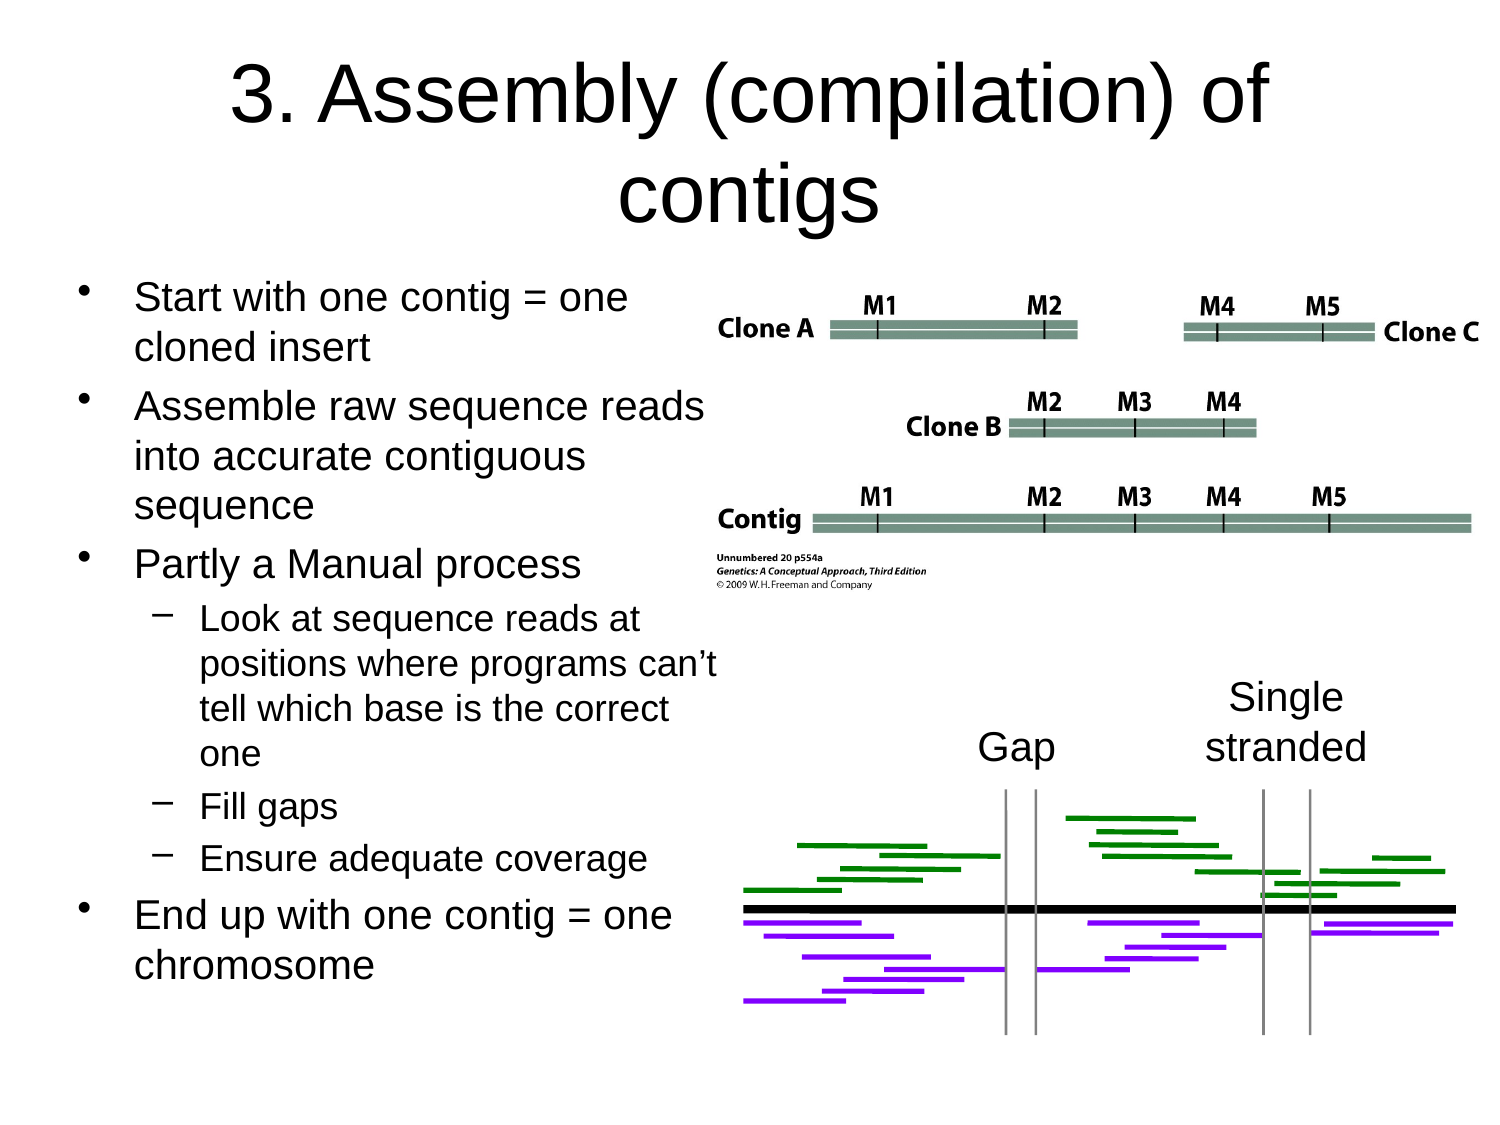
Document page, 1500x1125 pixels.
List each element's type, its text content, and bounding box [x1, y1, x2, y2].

text_box Gap [962, 662, 1072, 778]
text_box Single stranded [1190, 662, 1383, 778]
title 3. Assembly (compilation) of contigs [75, 45, 1425, 233]
list Start with one contig = one cloned insert Assemble raw sequence reads into accurate contiguous sequence Partly a Manual process Look at sequence reads at positions where programs can’t tell which base is the correct one Fill gaps Ensure adequate coverage End up with one contig = one chromosome [62, 262, 737, 1088]
picture [712, 287, 1488, 592]
text_box [1064, 739, 1215, 890]
